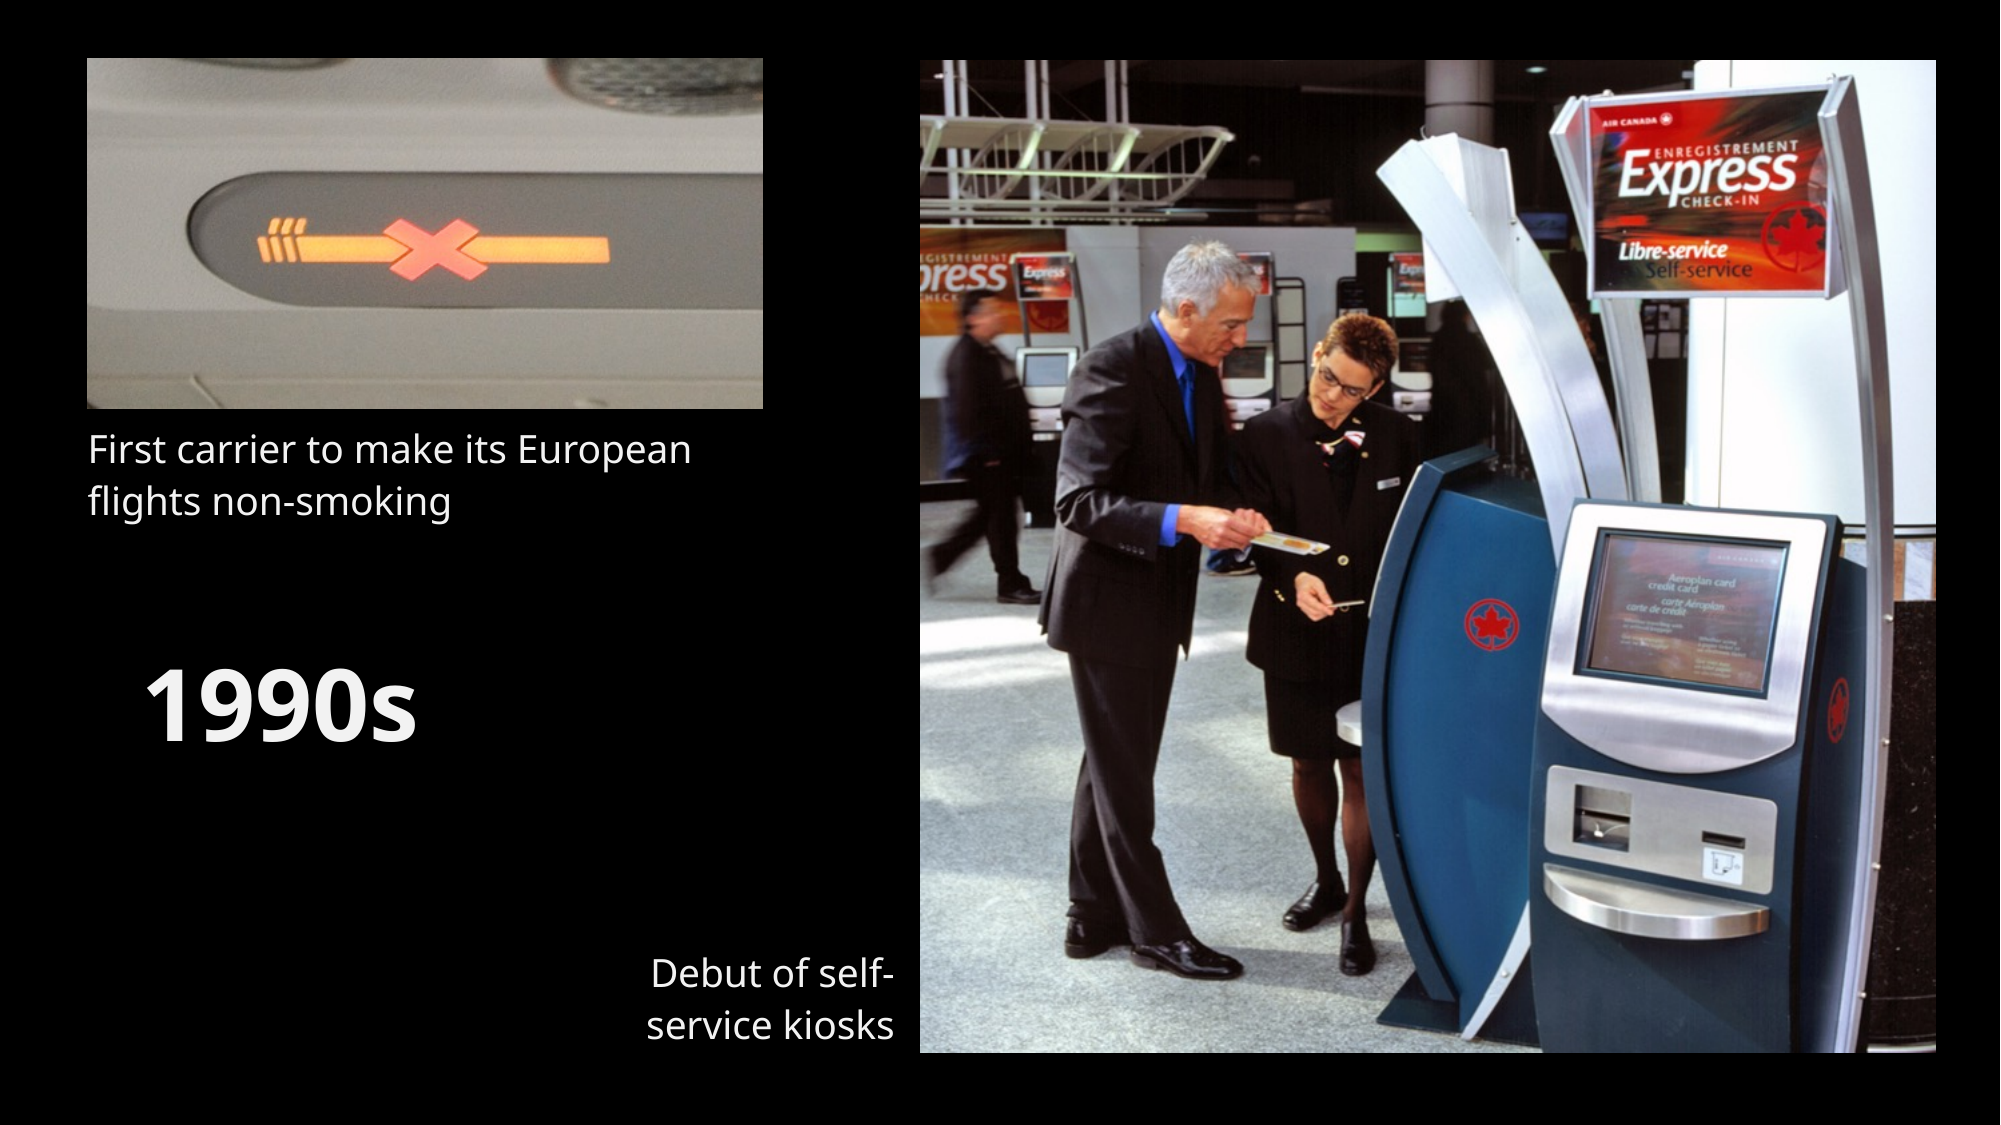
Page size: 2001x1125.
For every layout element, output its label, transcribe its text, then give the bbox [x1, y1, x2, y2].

picture [920, 58, 1936, 1055]
text_box Debut of self-service kiosks [641, 887, 910, 1055]
text_box First carrier to make its European flights non-smoking [87, 420, 763, 655]
text_box 1990s [141, 655, 618, 821]
picture [87, 58, 763, 410]
